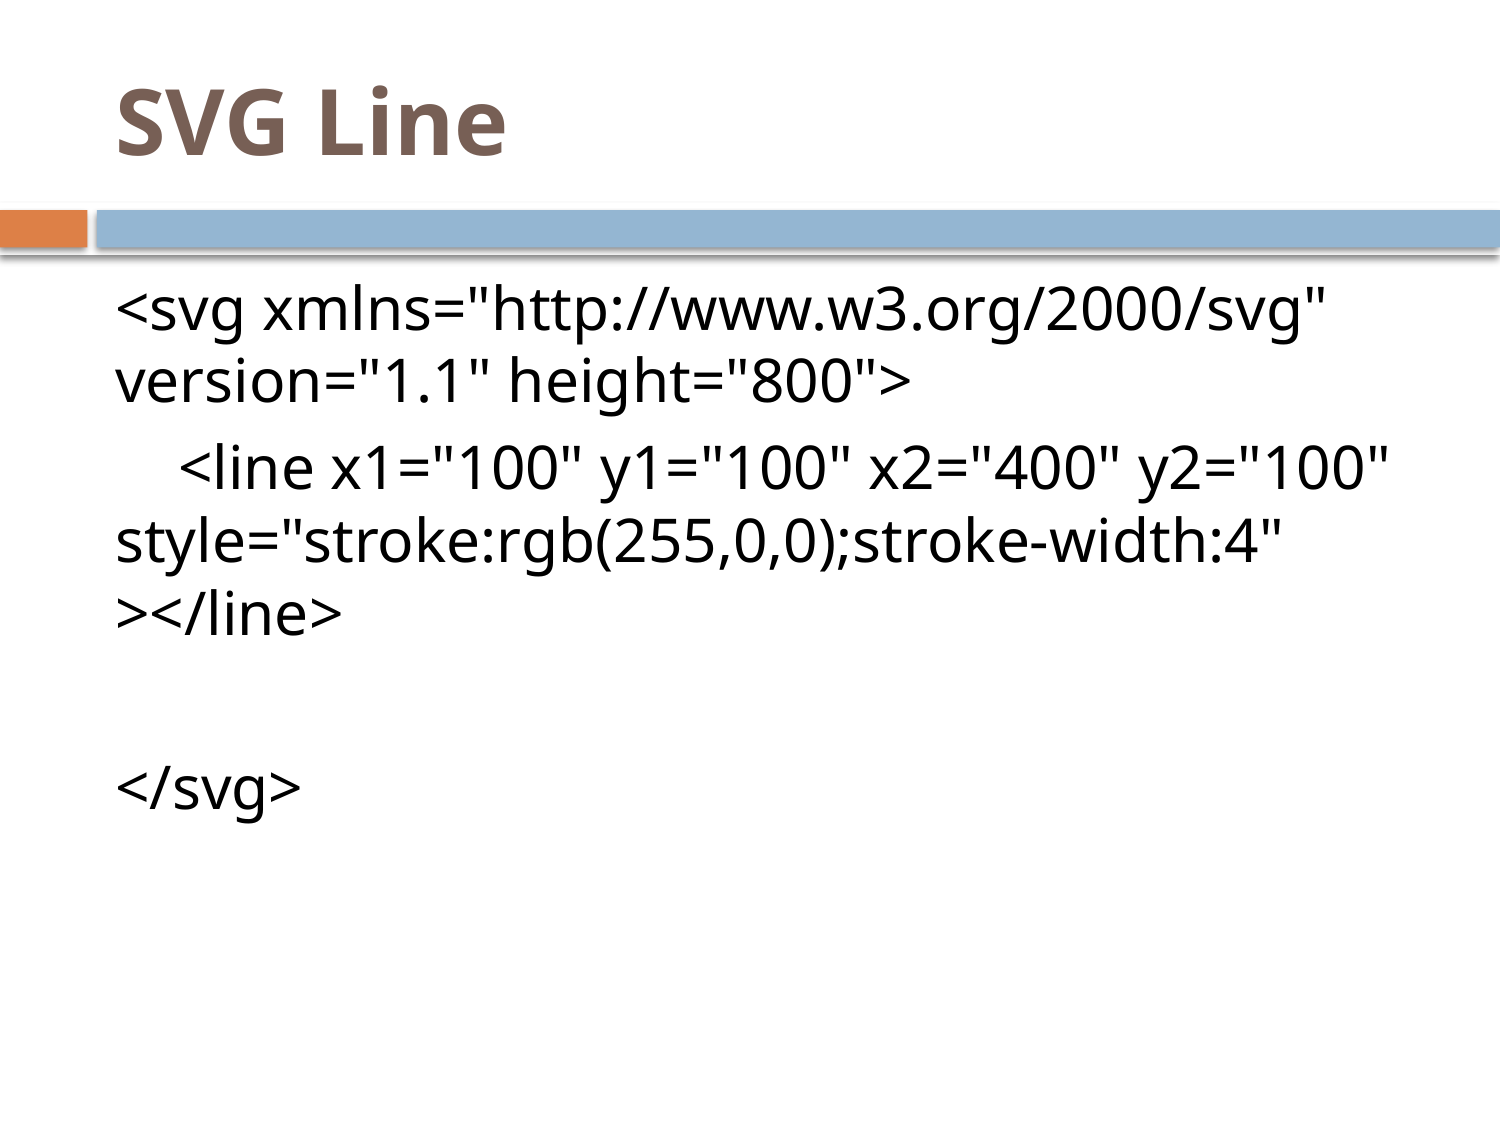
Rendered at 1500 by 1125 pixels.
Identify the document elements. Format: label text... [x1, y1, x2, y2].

title SVG Line [100, 37, 1438, 200]
list <svg xmlns="http://www.w3.org/2000/svg" version="1.1" height="800"> <line x1="100" y1="100" x2="400" y2="100" style="stroke:rgb(255,0,0);stroke-width:4" ></line> </svg> [100, 262, 1438, 1000]
